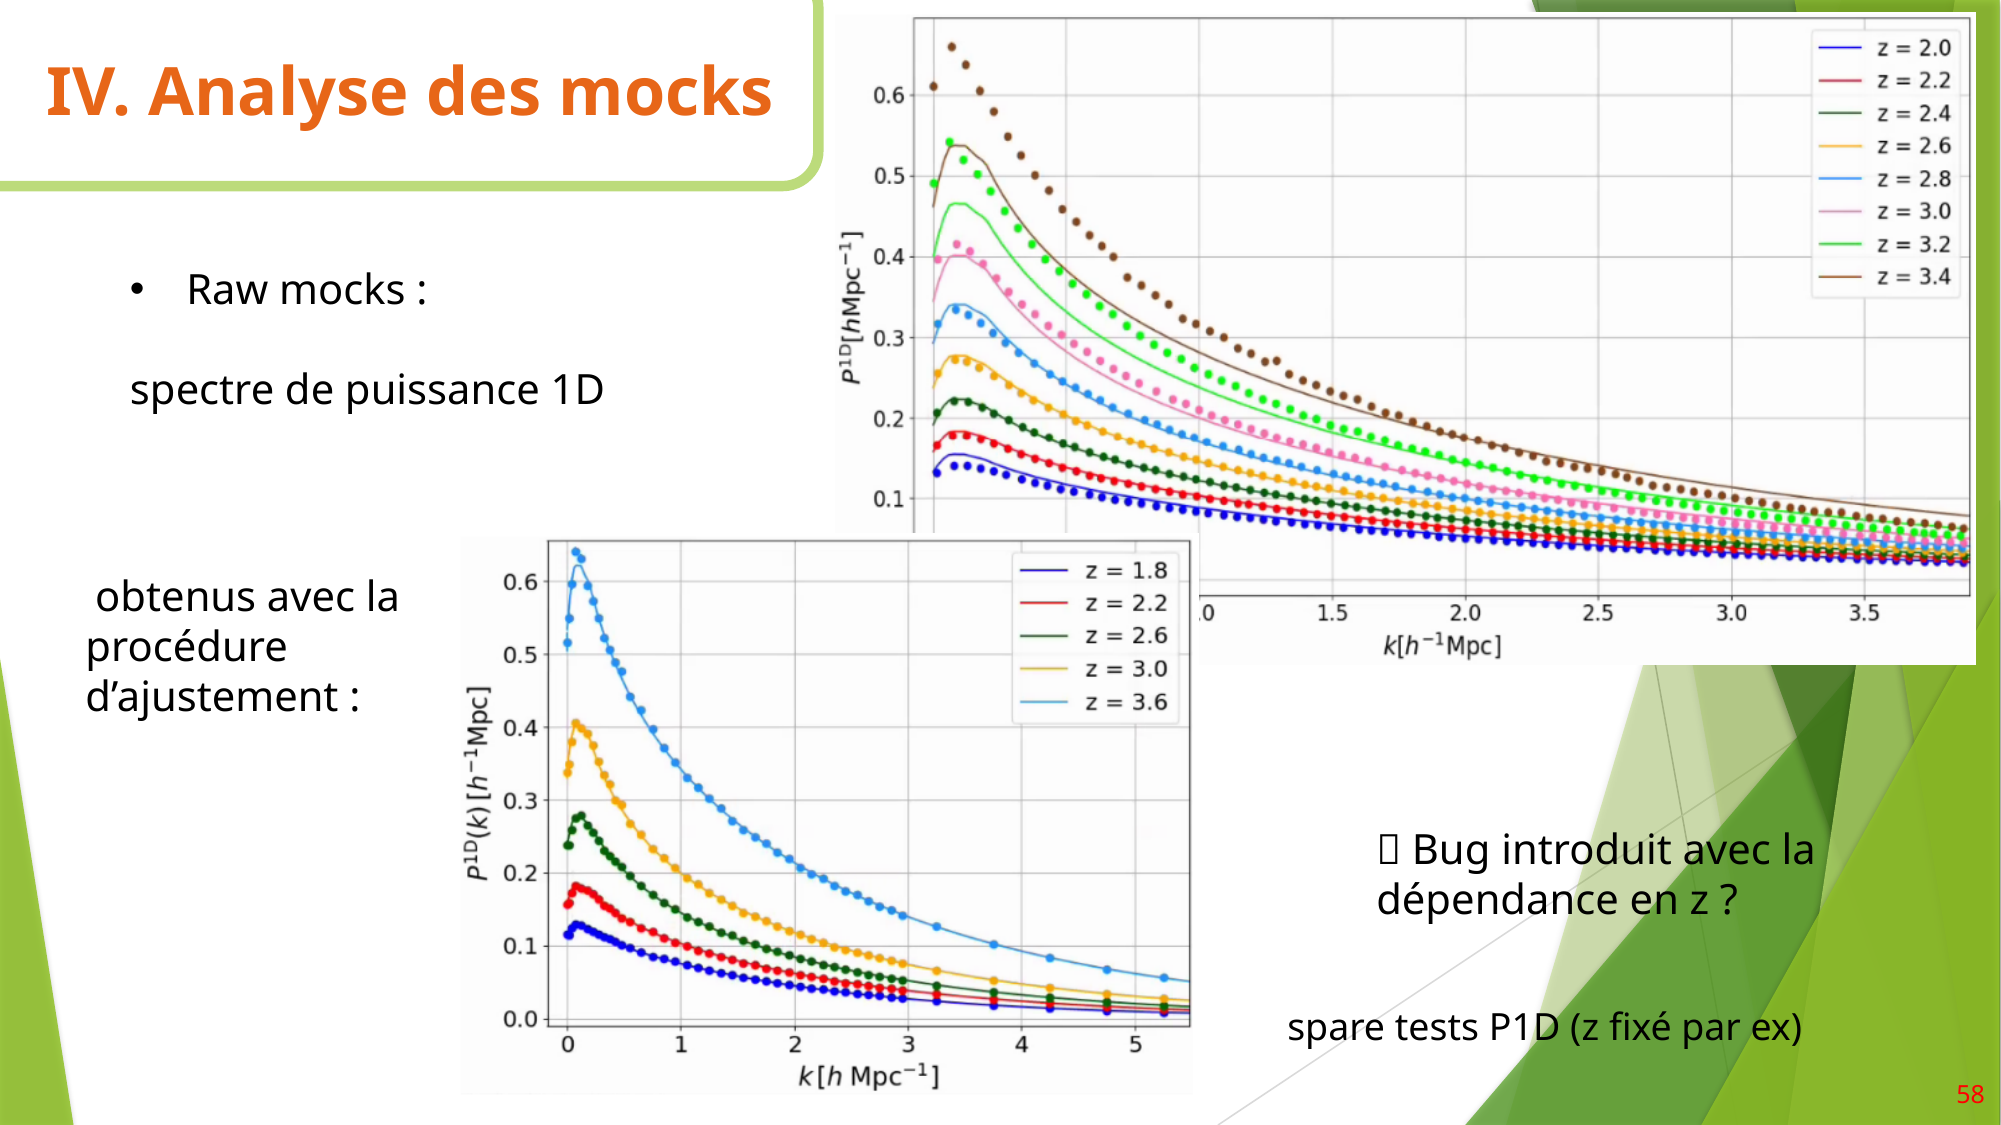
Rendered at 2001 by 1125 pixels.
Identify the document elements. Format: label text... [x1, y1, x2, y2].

picture [454, 12, 1976, 1098]
slide_number 58 [1887, 1065, 2000, 1125]
text_box  Bug introduit avec la dépendance en z ? [1361, 815, 1924, 930]
text_box spare tests P1D (z fixé par ex) [1272, 996, 1818, 1056]
text_box [0, 0, 820, 188]
